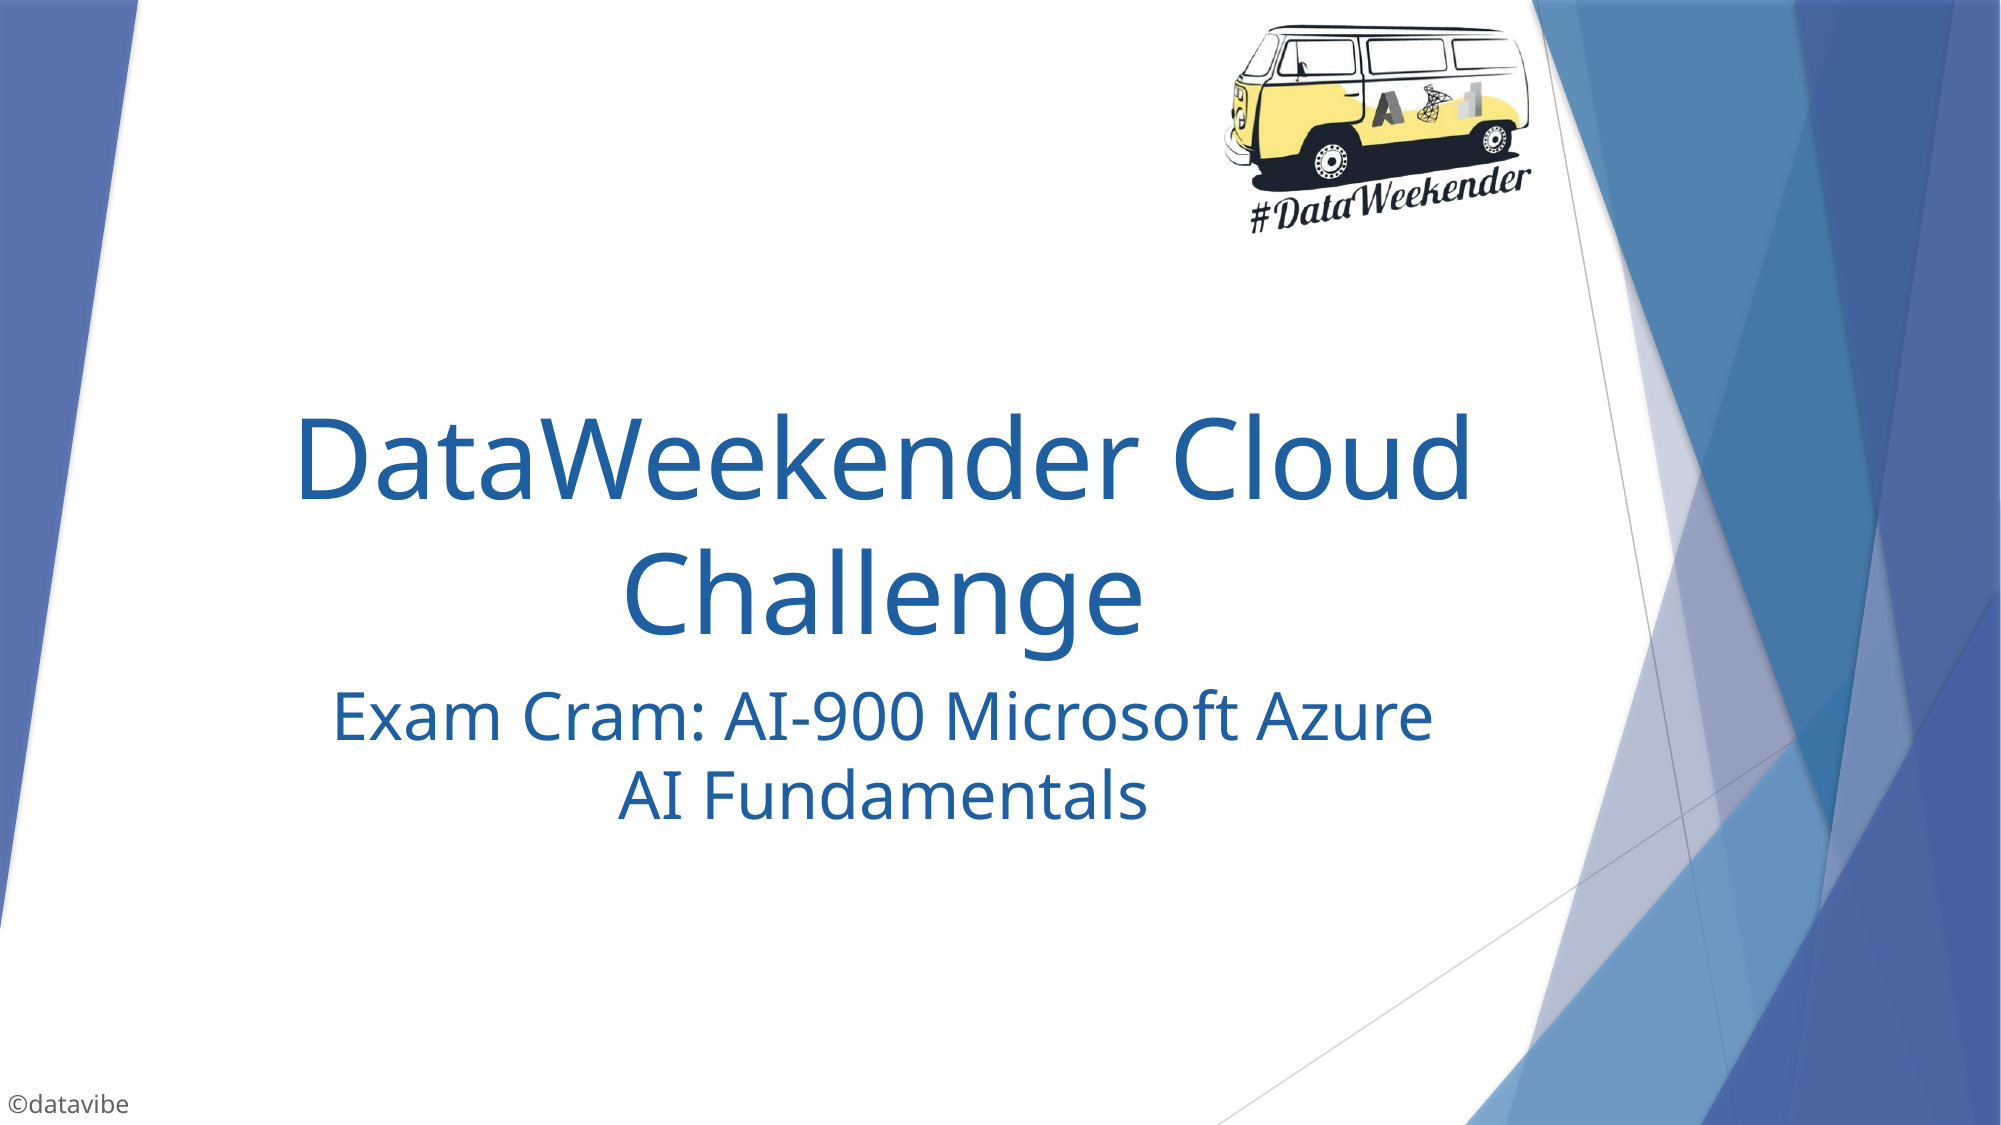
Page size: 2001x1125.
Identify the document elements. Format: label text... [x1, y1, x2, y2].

picture [1215, 11, 1539, 240]
title DataWeekender Cloud Challenge [247, 394, 1522, 665]
subtitle Exam Cram: AI-900 Microsoft Azure AI Fundamentals [308, 665, 1461, 846]
text_box ©datavibe [0, 1080, 293, 1125]
